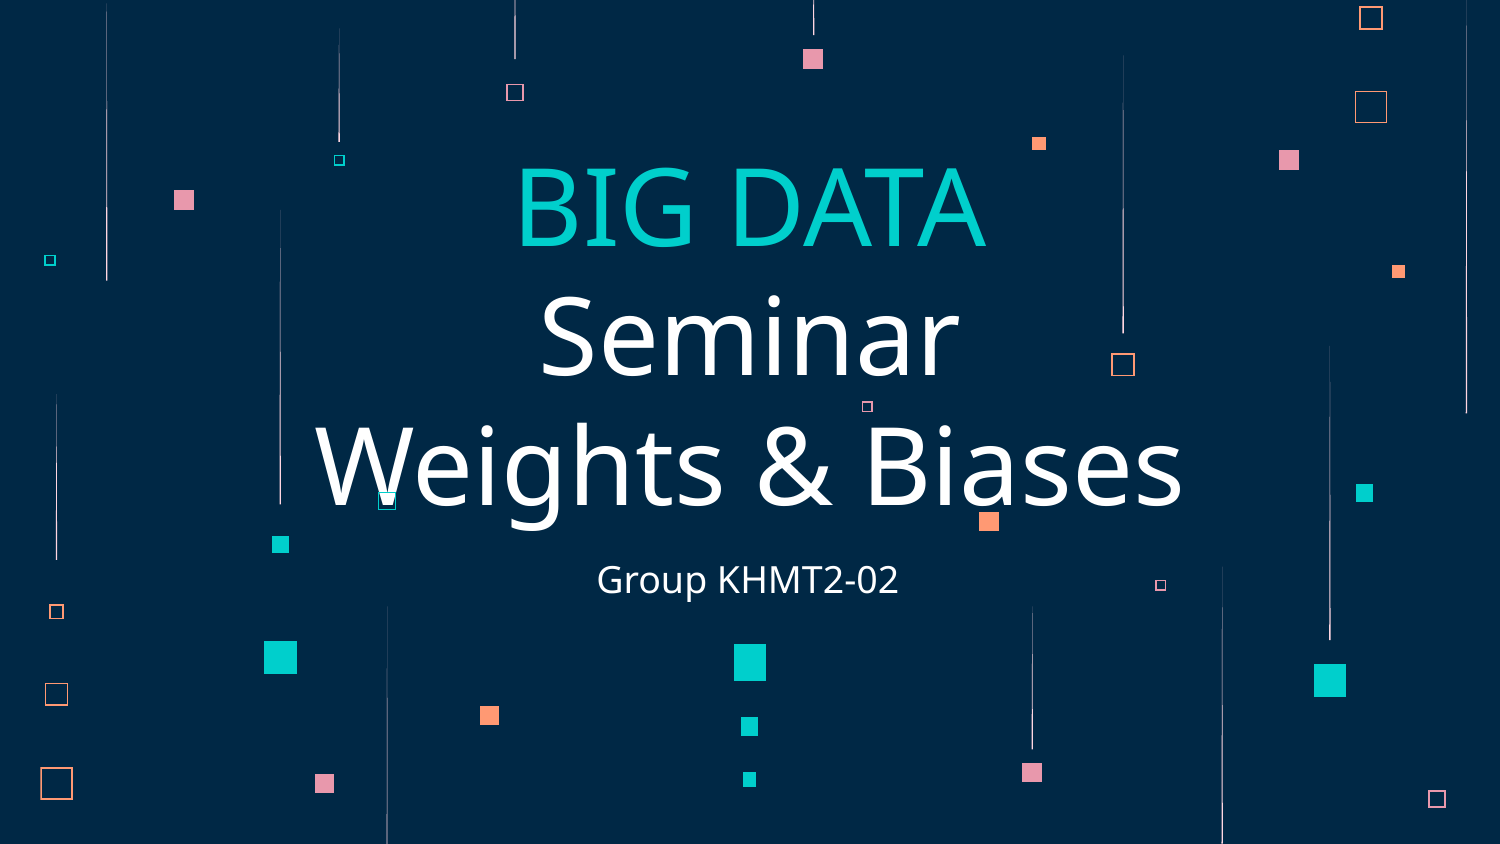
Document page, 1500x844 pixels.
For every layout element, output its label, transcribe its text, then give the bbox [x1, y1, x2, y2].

subtitle Group KHMT2-02 [477, 543, 1019, 671]
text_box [1022, 606, 1043, 783]
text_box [1111, 55, 1135, 376]
title BIG DATA Seminar Weights & Biases [256, 96, 1244, 543]
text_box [1313, 345, 1347, 698]
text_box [733, 644, 767, 787]
text_box [1032, 137, 1046, 151]
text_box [263, 209, 297, 675]
text_box [314, 773, 335, 794]
text_box [979, 511, 999, 532]
text_box [479, 705, 500, 726]
